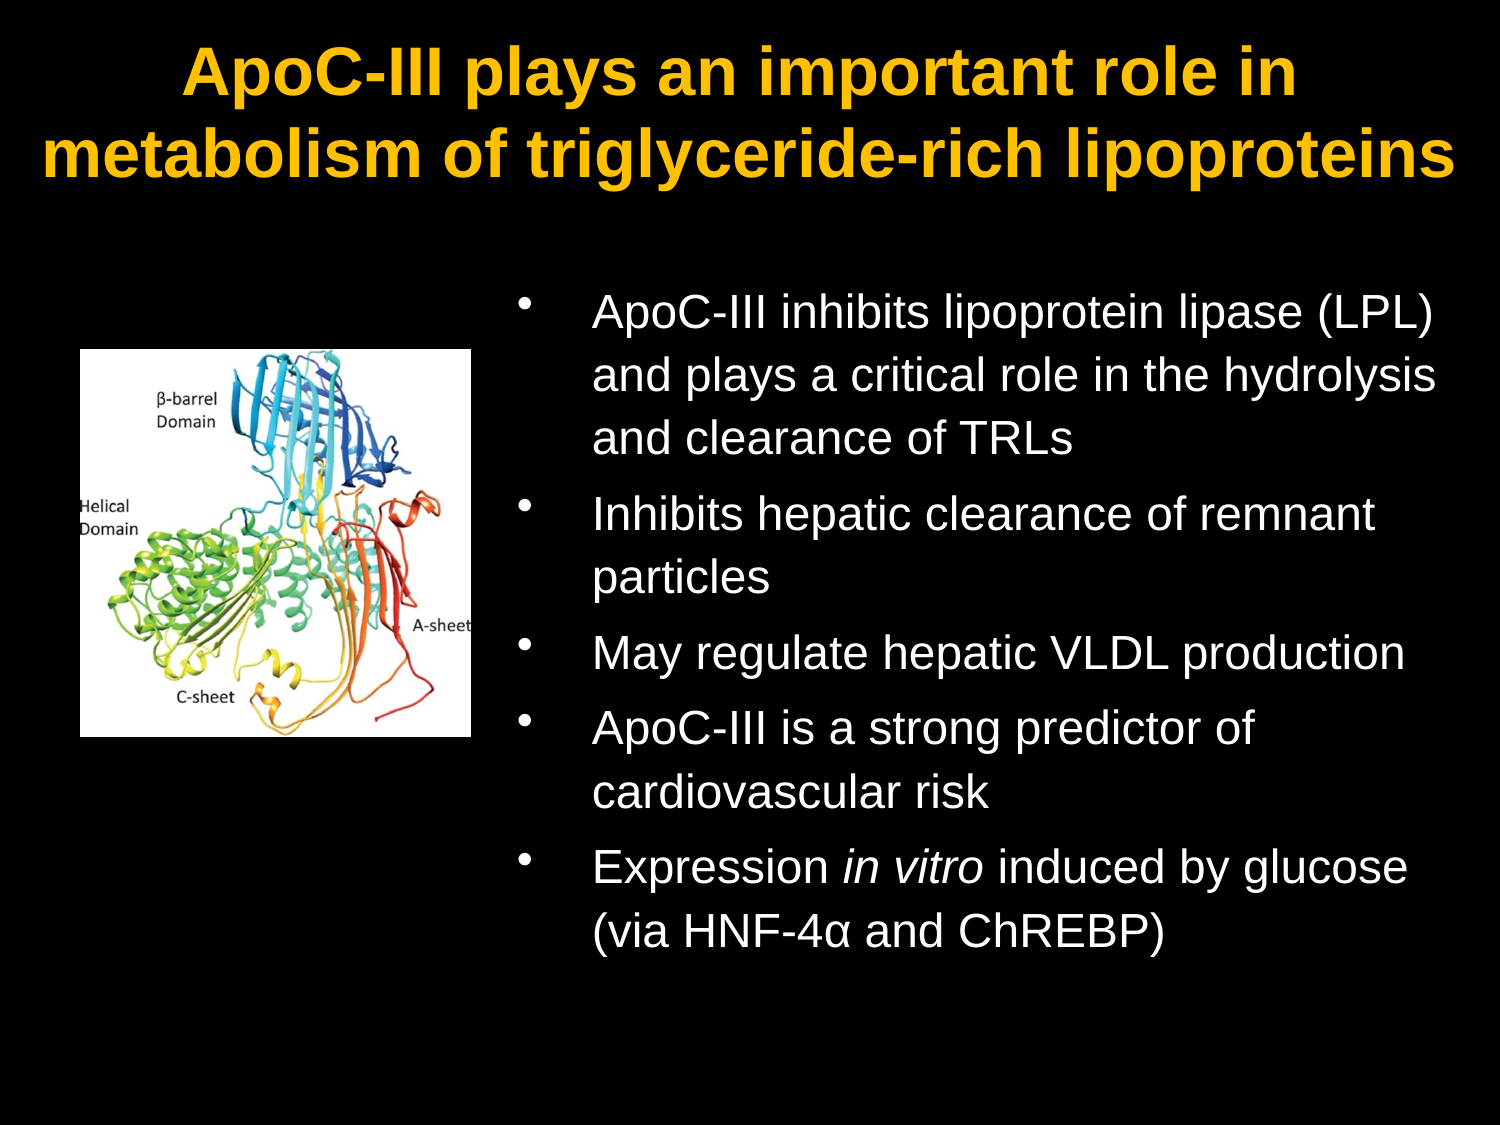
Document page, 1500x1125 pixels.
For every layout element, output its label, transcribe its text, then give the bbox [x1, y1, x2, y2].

picture [80, 349, 471, 737]
text_box ApoC-III plays an important role in metabolism of triglyceride-rich lipoproteins [0, 19, 1500, 199]
text_box ApoC-III inhibits lipoprotein lipase (LPL) and plays a critical role in the hydrolysis and clearance of TRLs Inhibits hepatic clearance of remnant particles May regulate hepatic VLDL production ApoC-III is a strong predictor of cardiovascular risk Expression in vitro induced by glucose (via HNF-4α and ChREBP) [501, 267, 1459, 1038]
